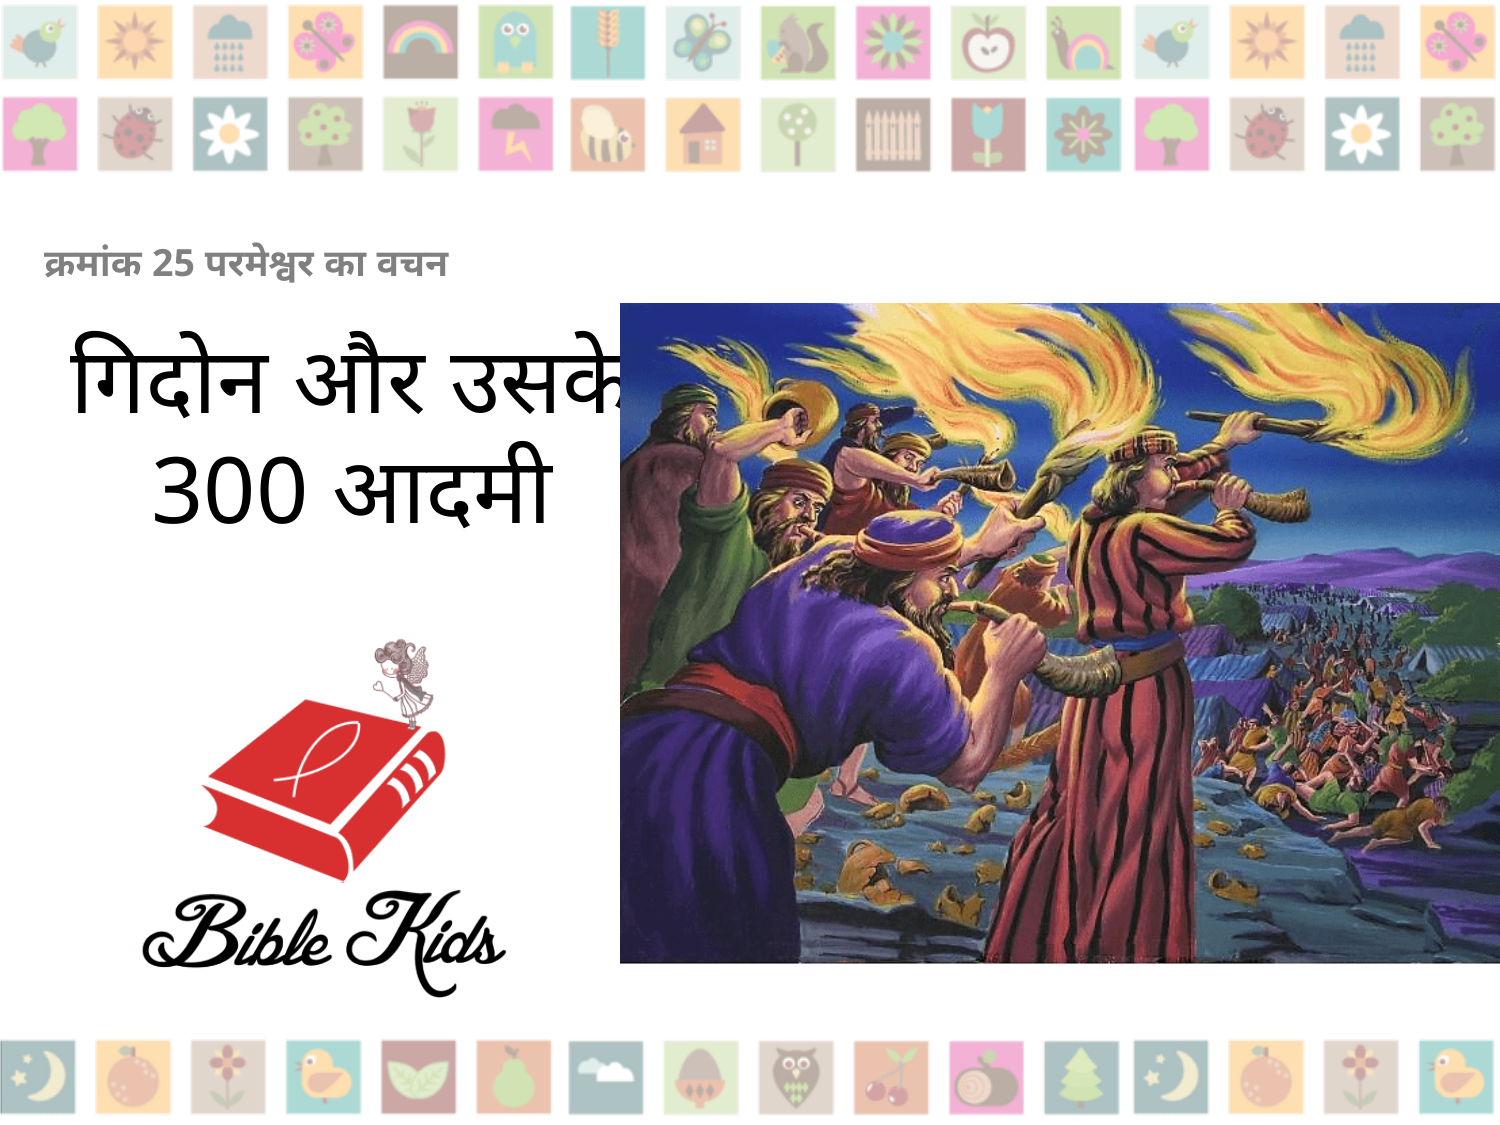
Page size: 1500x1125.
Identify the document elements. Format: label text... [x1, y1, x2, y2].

text_box क्रमांक 25 परमेश्वर का वचन [29, 231, 543, 292]
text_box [0, 1028, 1500, 1118]
picture [117, 600, 544, 1027]
picture [619, 303, 1500, 965]
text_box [0, 3, 1500, 181]
text_box गिदोन और उसके 300 आदमी [29, 314, 614, 550]
